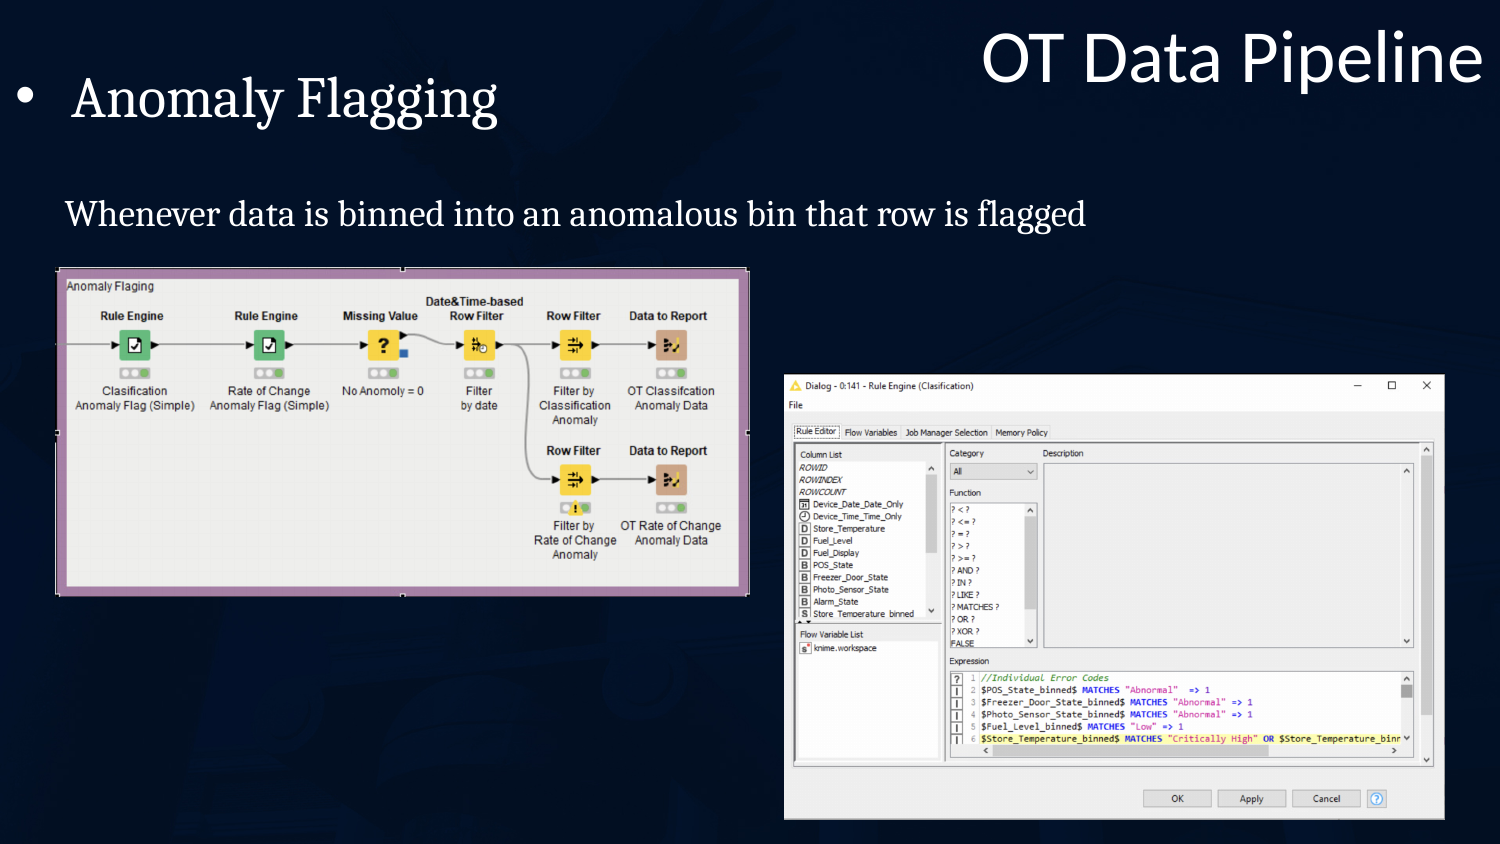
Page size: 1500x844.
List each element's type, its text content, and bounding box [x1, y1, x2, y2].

list Anomaly Flagging [0, 51, 967, 157]
title OT Data Pipeline [0, 0, 1500, 93]
text_box Whenever data is binned into an anomalous bin that row is flagged [49, 181, 1281, 242]
picture [0, 93, 1500, 844]
